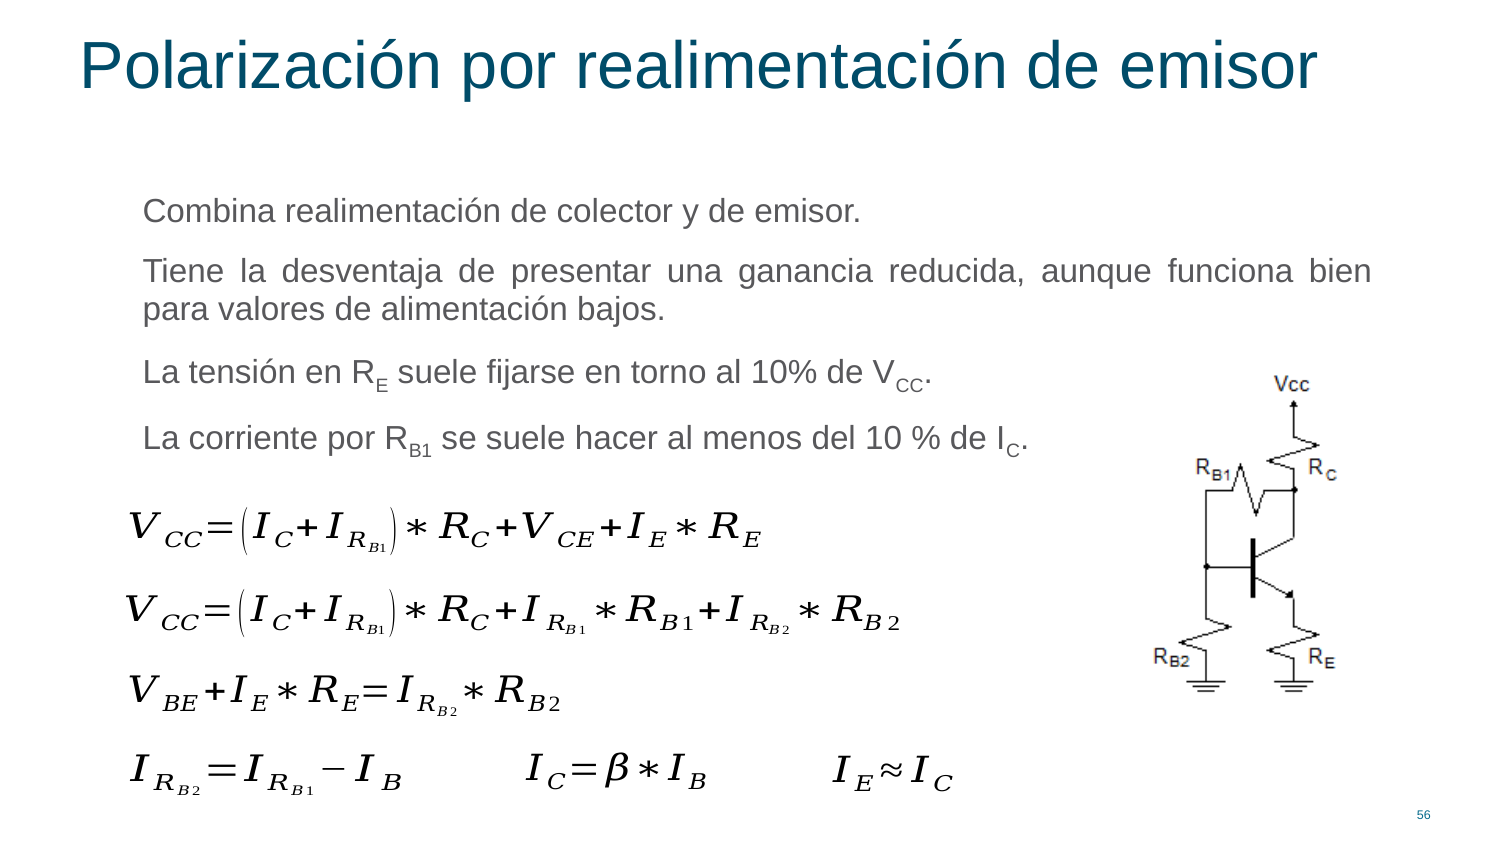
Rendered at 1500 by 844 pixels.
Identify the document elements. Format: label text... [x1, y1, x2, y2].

title Polarización por realimentación de emisor [64, 9, 1484, 130]
picture [1134, 356, 1359, 725]
picture [1424, 810, 1429, 819]
text_box Combina realimentación de colector y de emisor. Tiene la desventaja de presentar una ganancia reducida, aunque funciona bien para valores de alimentación bajos. La tensión en RE suele fijarse en torno al 10% de VCC. La corriente por RB1 se suele hacer al menos del 10 % de IC. [127, 184, 1389, 345]
